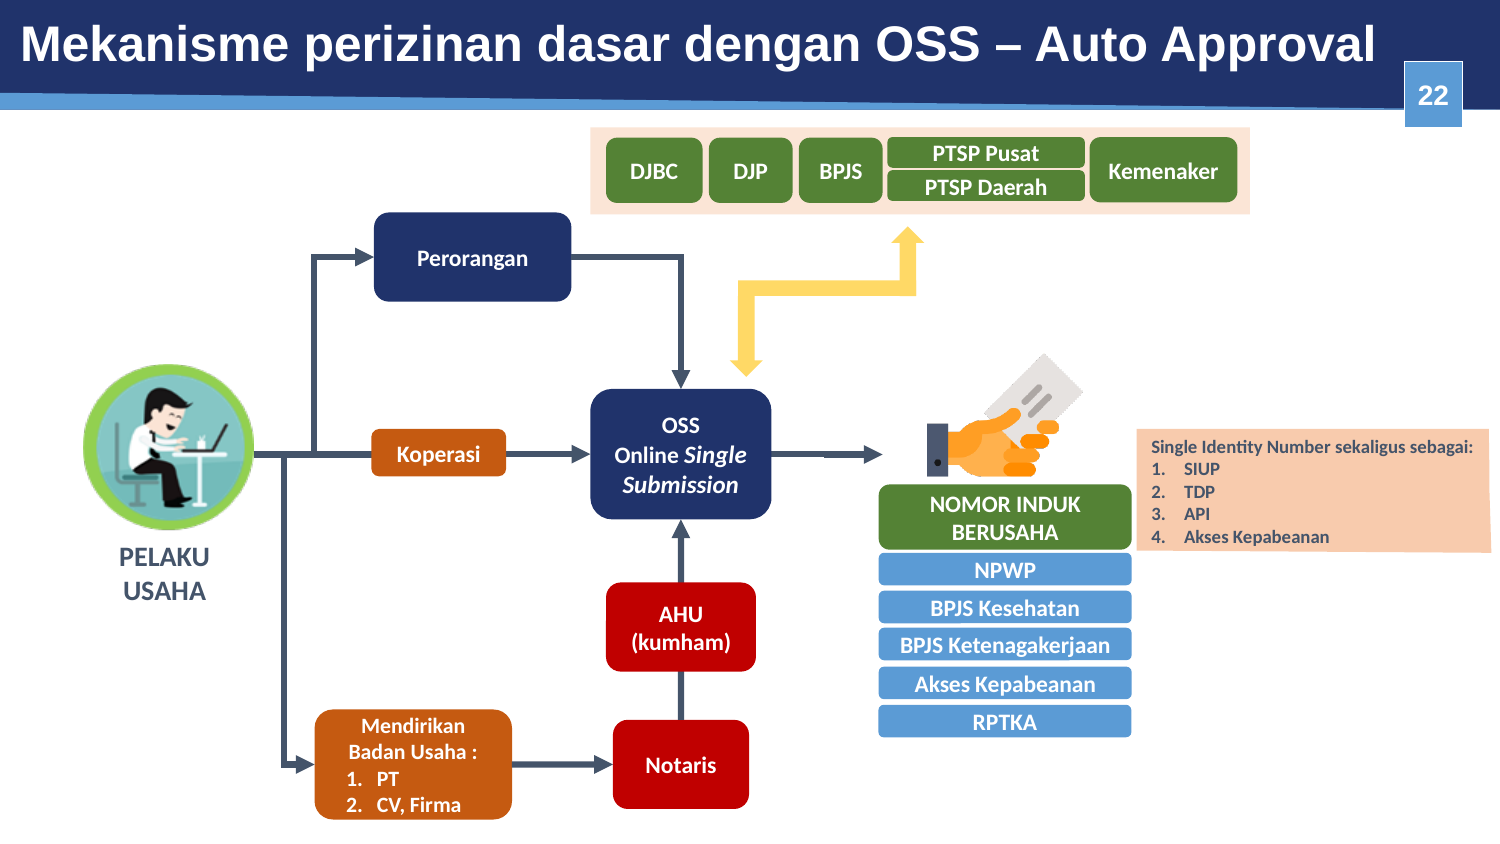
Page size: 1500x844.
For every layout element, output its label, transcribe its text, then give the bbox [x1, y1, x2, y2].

text_box Mekanisme perizinan dasar dengan OSS – Auto Approval [8, 21, 1397, 69]
text_box AHU (kumham) [604, 581, 680, 673]
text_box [729, 226, 925, 377]
text_box Koperasi [370, 455, 508, 478]
text_box [589, 126, 1251, 215]
picture [83, 364, 253, 545]
text_box Mendirikan Badan Usaha : PT CV, Firma [313, 708, 514, 821]
text_box Notaris [611, 718, 751, 811]
text_box PELAKU USAHA [63, 531, 253, 614]
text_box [605, 137, 1085, 203]
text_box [571, 257, 681, 389]
text_box Single Identity Number sekaligus sebagai: SIUP TDP API Akses Kepabeanan [1135, 427, 1493, 554]
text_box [253, 257, 375, 454]
slide_number 22 [1404, 61, 1463, 128]
text_box Koperasi [375, 427, 508, 454]
text_box RPTKA [877, 703, 1133, 739]
text_box OSS Online Single Submission [589, 387, 773, 521]
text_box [878, 337, 1132, 700]
text_box Perorangan [372, 211, 573, 303]
text_box Kemenaker [1088, 136, 1239, 204]
text_box AHU (kumham) [681, 581, 757, 673]
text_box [253, 455, 315, 765]
